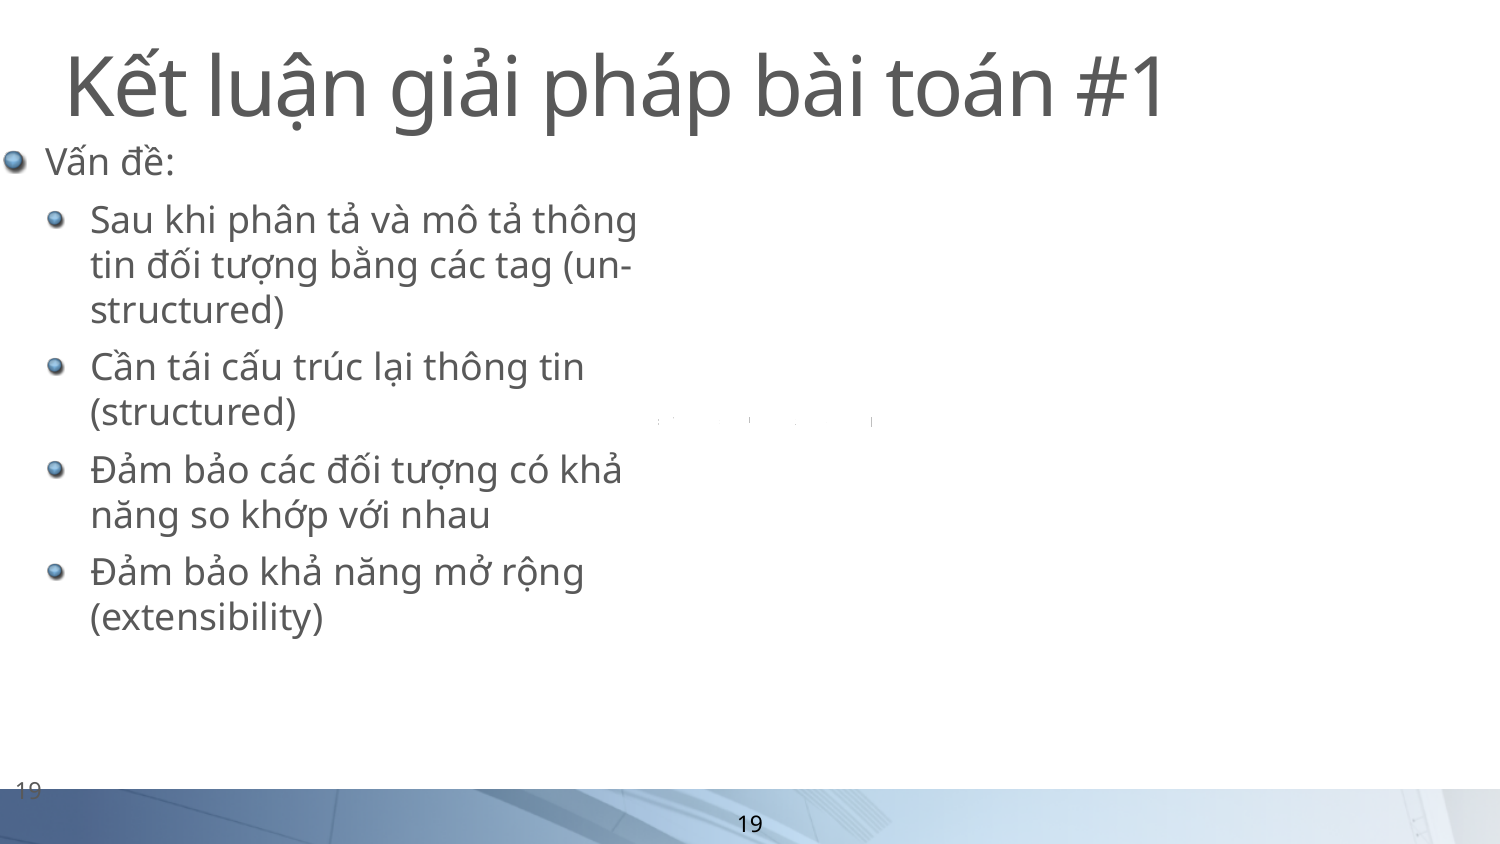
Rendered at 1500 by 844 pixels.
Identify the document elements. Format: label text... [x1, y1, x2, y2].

picture [0, 789, 1500, 844]
picture [44, 355, 65, 376]
picture [44, 458, 65, 479]
slide_number 19 [0, 768, 88, 816]
picture [44, 208, 65, 229]
title Kết luận giải pháp bài toán #1 [63, 44, 1436, 113]
picture [44, 561, 65, 581]
picture [644, 417, 887, 427]
text_box Vấn đề: Sau khi phân tả và mô tả thông tin đối tượng bằng các tag (un-structured) Cần tái cấu trúc lại thông tin (structured) Đảm bảo các đối tượng có khả năng so khớp với nhau Đảm bảo khả năng mở rộng (extensibility) [0, 138, 644, 639]
picture [0, 147, 27, 174]
